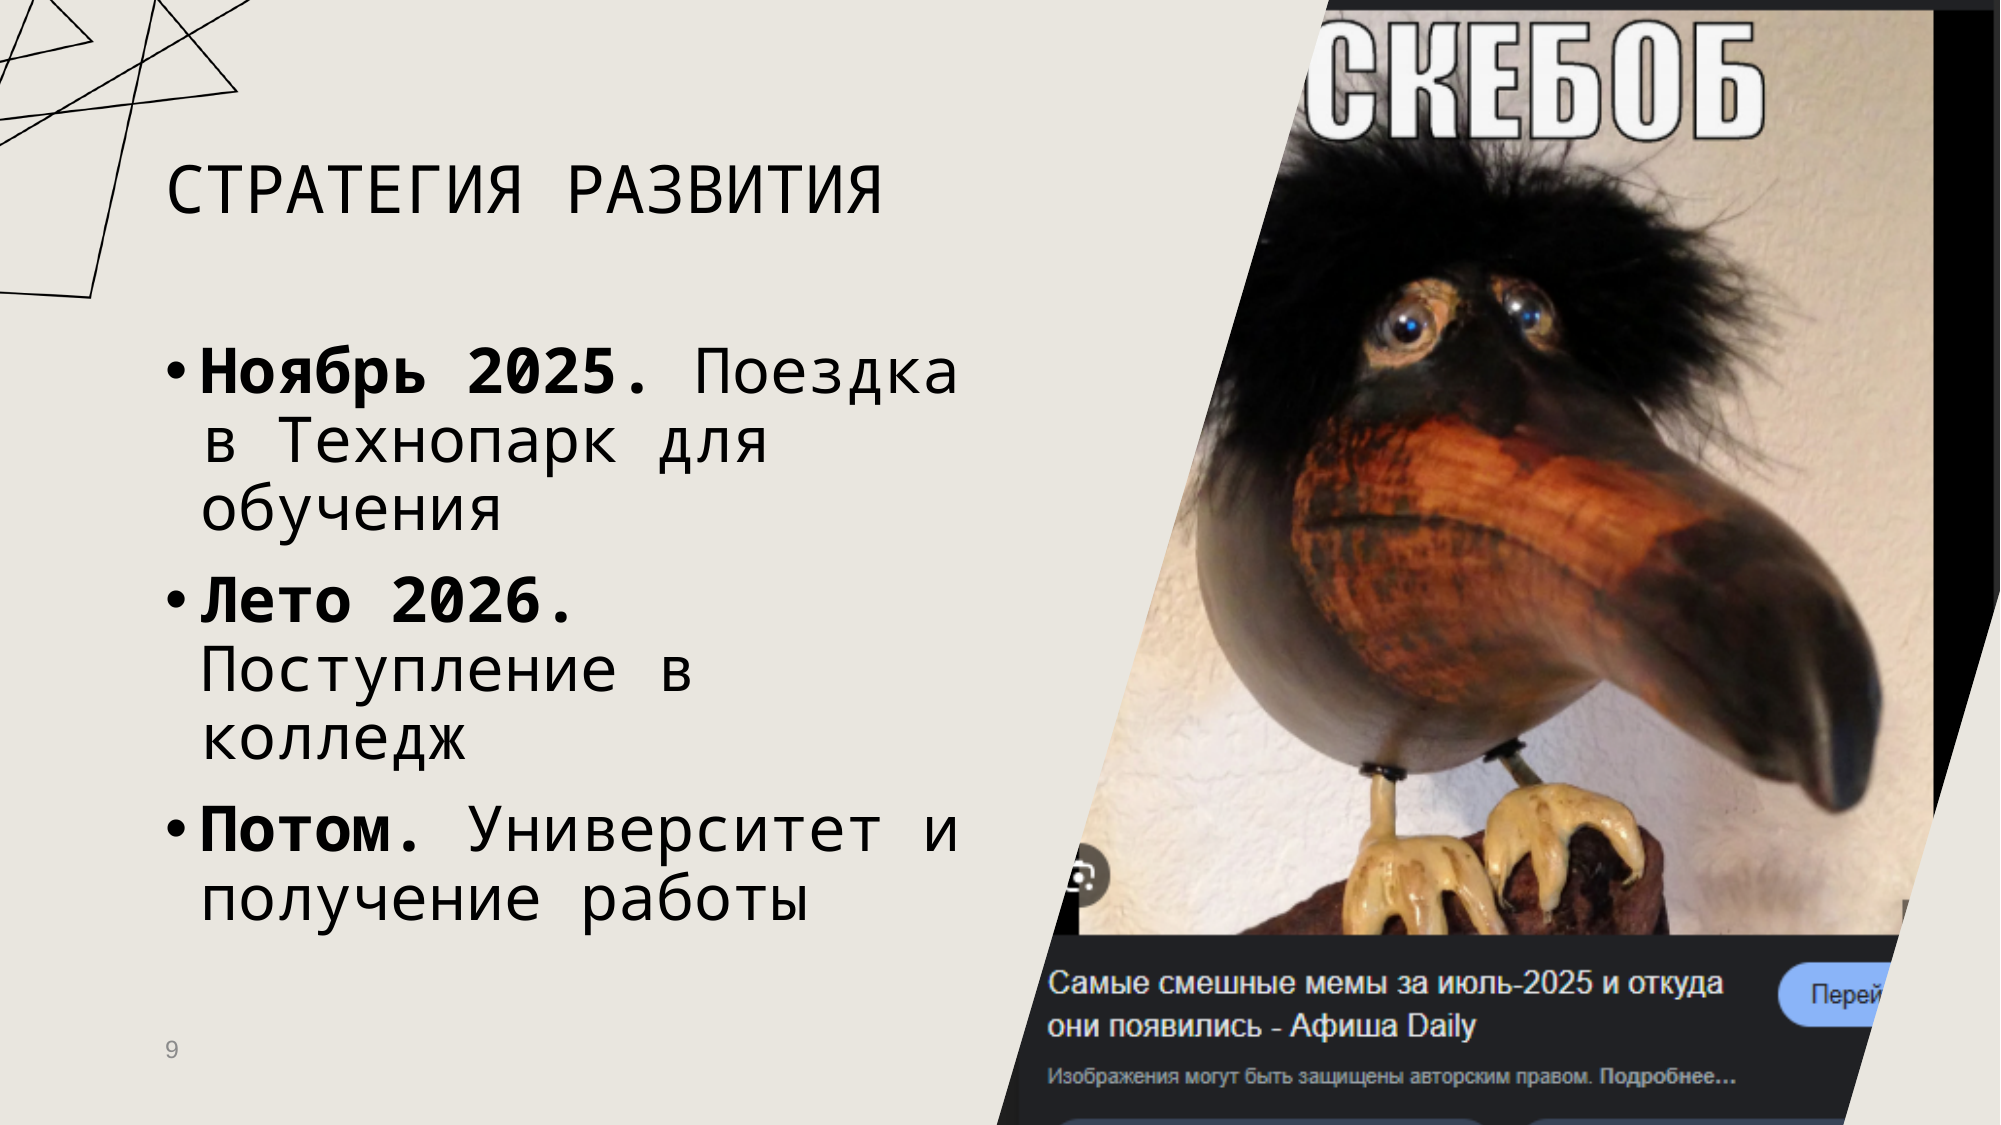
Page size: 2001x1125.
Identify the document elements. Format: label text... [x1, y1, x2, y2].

picture [0, 0, 274, 311]
title Стратегия развития [150, 73, 996, 311]
list Ноябрь 2025. Поездка в Технопарк для обучения Лето 2026. Поступление в колледж Потом. Университет и получение работы [150, 331, 996, 947]
slide_number 9 [150, 1024, 254, 1074]
picture [996, 0, 2000, 1125]
